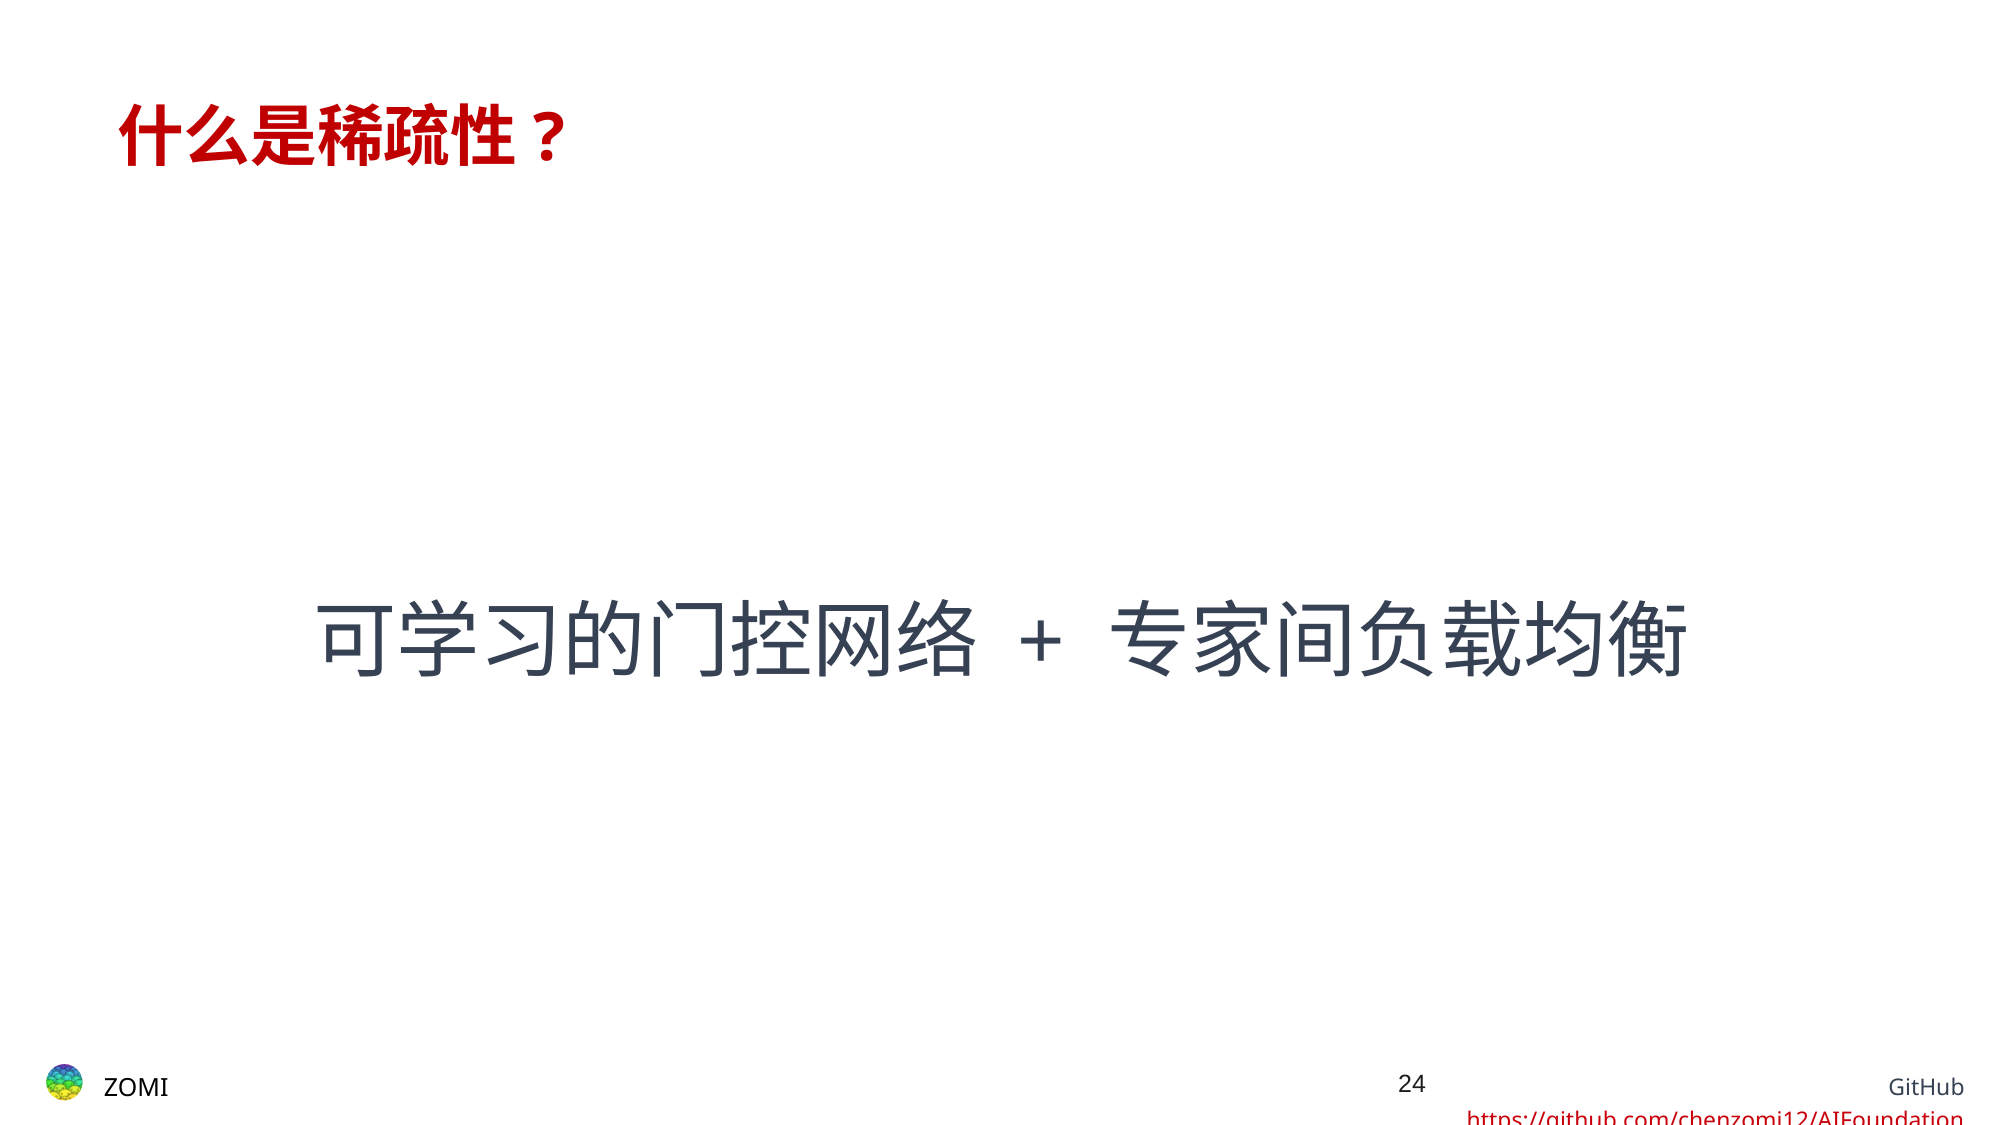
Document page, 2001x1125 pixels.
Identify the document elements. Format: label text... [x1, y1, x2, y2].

picture [47, 1065, 82, 1100]
list 可学习的门控网络 + 专家间负载均衡 [102, 204, 1901, 1020]
title 什么是稀疏性? [102, 85, 1901, 183]
